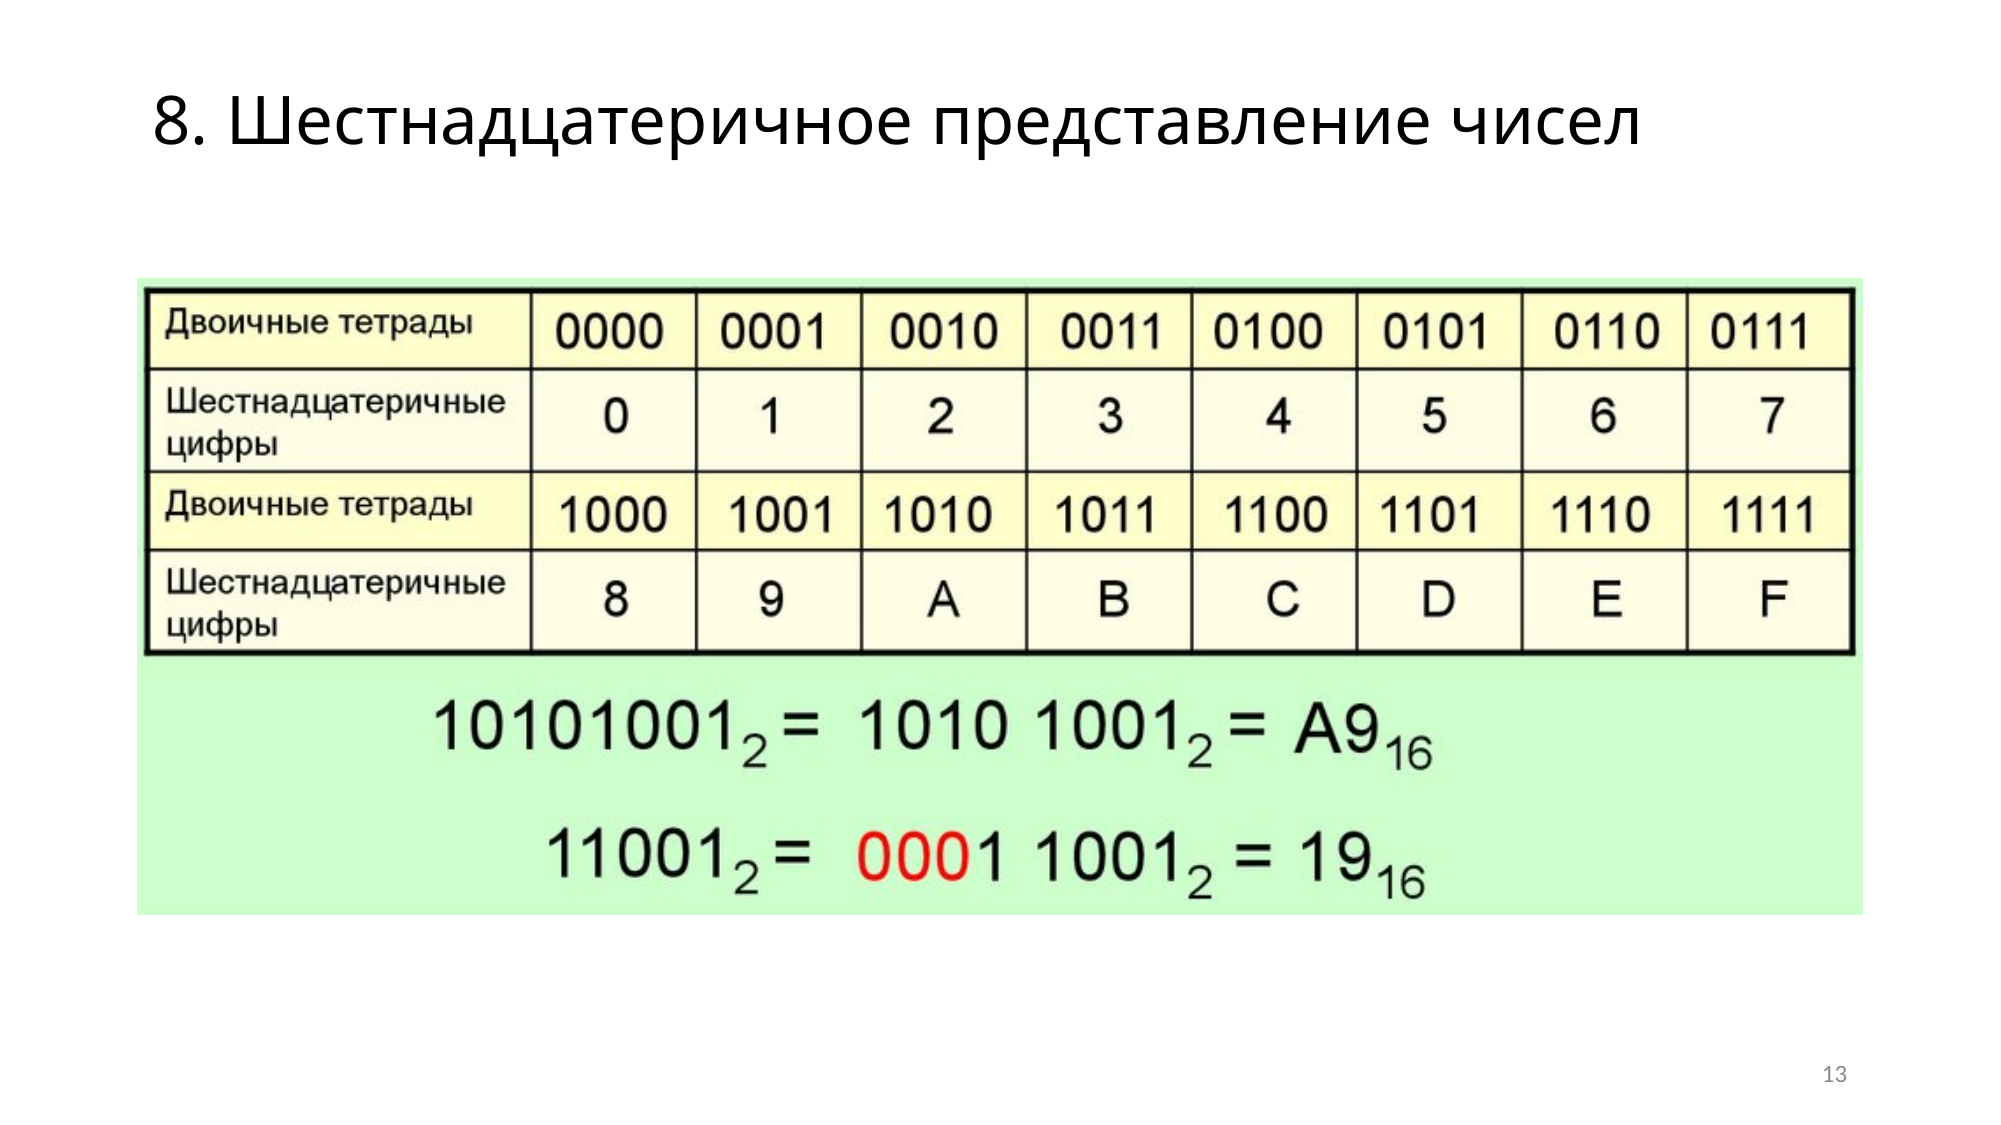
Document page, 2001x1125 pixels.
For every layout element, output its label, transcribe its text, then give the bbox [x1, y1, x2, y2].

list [137, 278, 1863, 915]
slide_number 13 [1412, 1042, 1863, 1103]
title 8. Шестнадцатеричное представление чисел [137, 59, 1863, 186]
